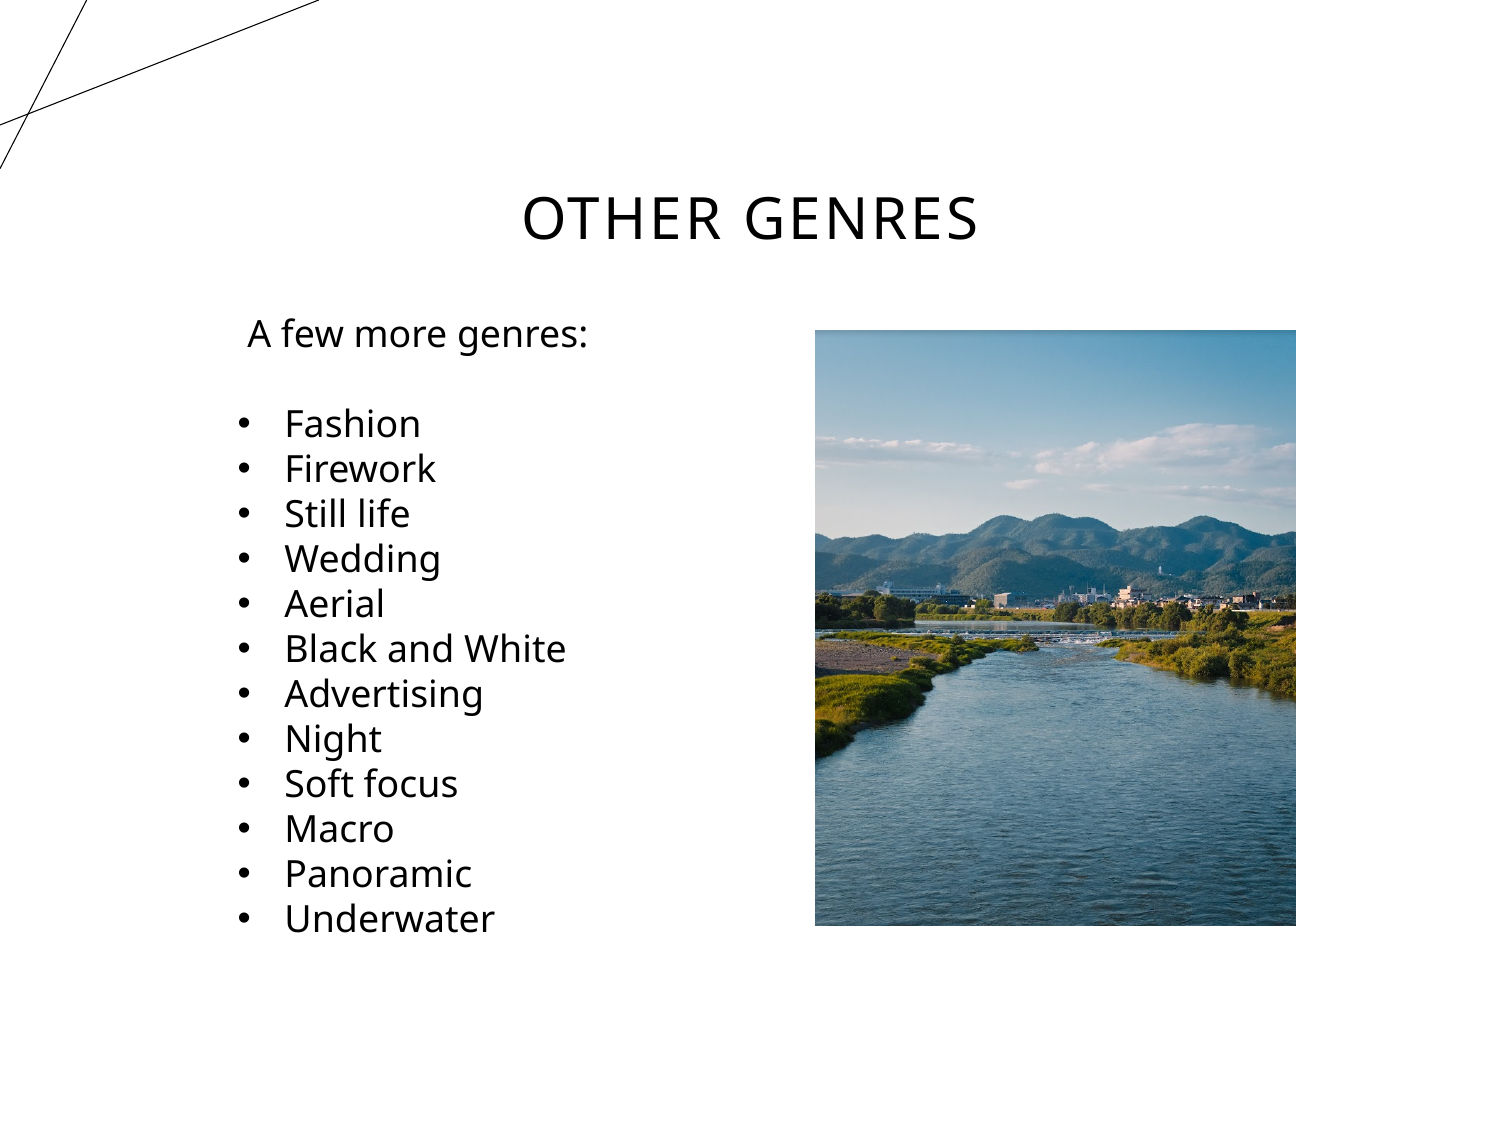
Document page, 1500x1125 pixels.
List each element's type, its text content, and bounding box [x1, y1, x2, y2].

text_box A few more genres: Fashion Firework Still life Wedding Aerial Black and White Advertising Night Soft focus Macro Panoramic Underwater [222, 302, 714, 948]
picture [815, 330, 1296, 926]
title Other Genres [103, 112, 1397, 330]
